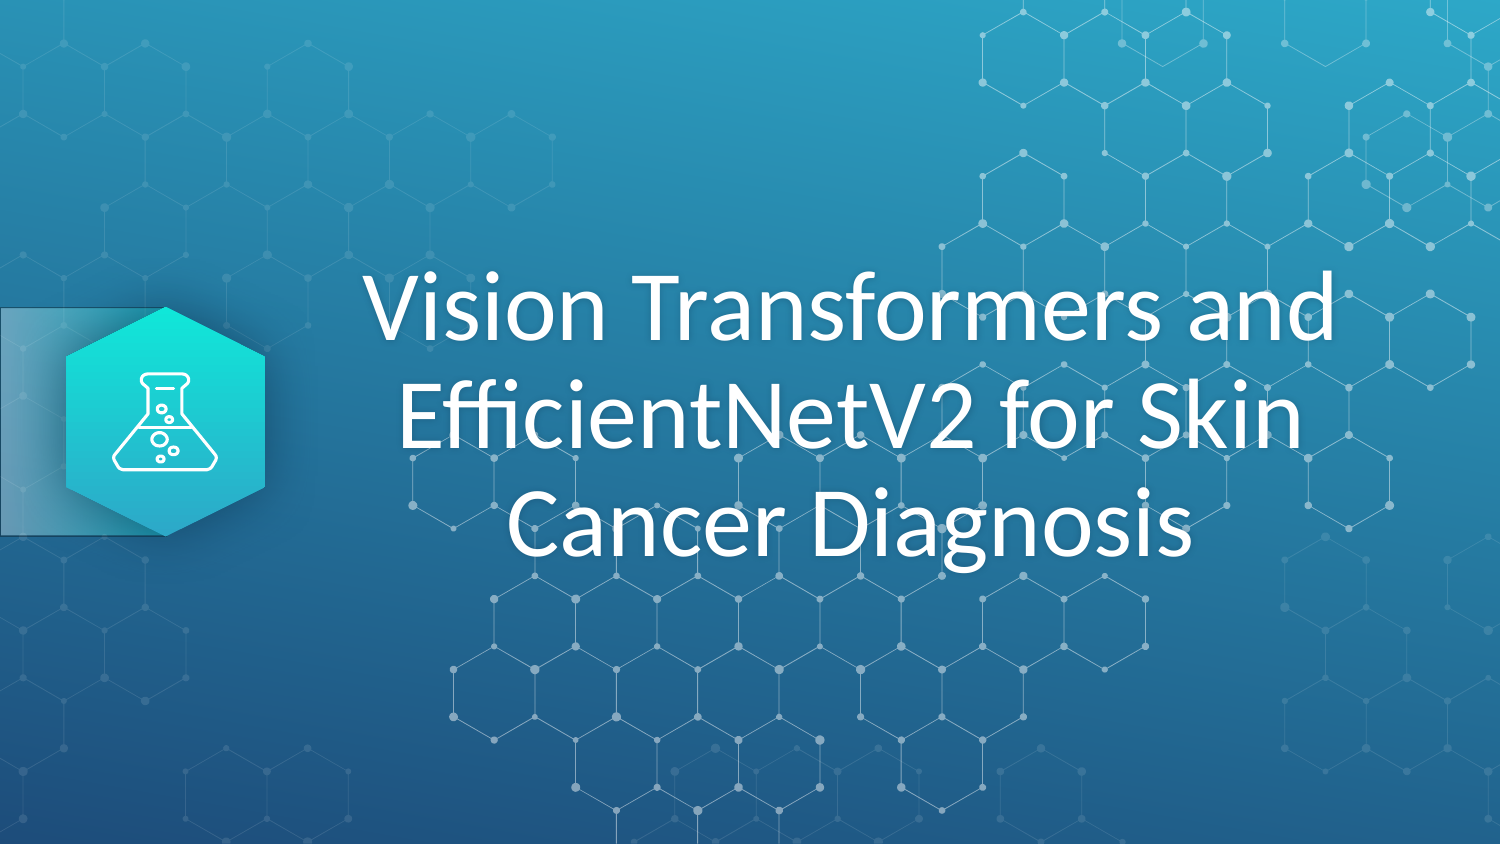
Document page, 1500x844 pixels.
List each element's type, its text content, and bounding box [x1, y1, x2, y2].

title Vision Transformers and EfficientNetV2 for Skin Cancer Diagnosis [307, 185, 1396, 648]
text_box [113, 373, 217, 470]
